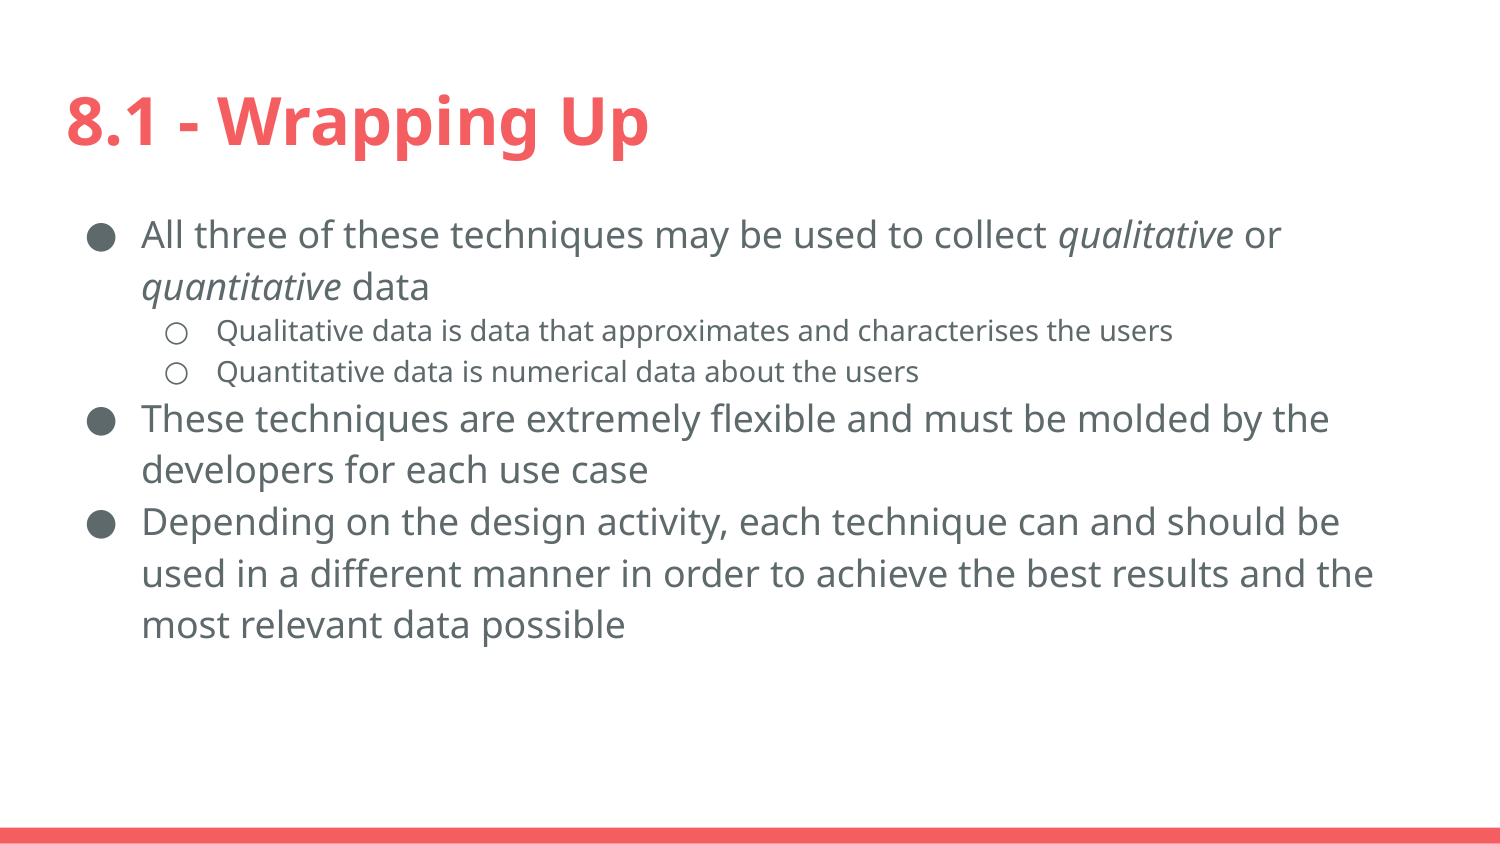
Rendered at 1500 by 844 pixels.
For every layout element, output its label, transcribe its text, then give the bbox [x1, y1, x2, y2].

title 8.1 - Wrapping Up [51, 64, 1449, 167]
list All three of these techniques may be used to collect qualitative or quantitative data Qualitative data is data that approximates and characterises the users Quantitative data is numerical data about the users These techniques are extremely flexible and must be molded by the developers for each use case Depending on the design activity, each technique can and should be used in a different manner in order to achieve the best results and the most relevant data possible [51, 189, 1449, 750]
